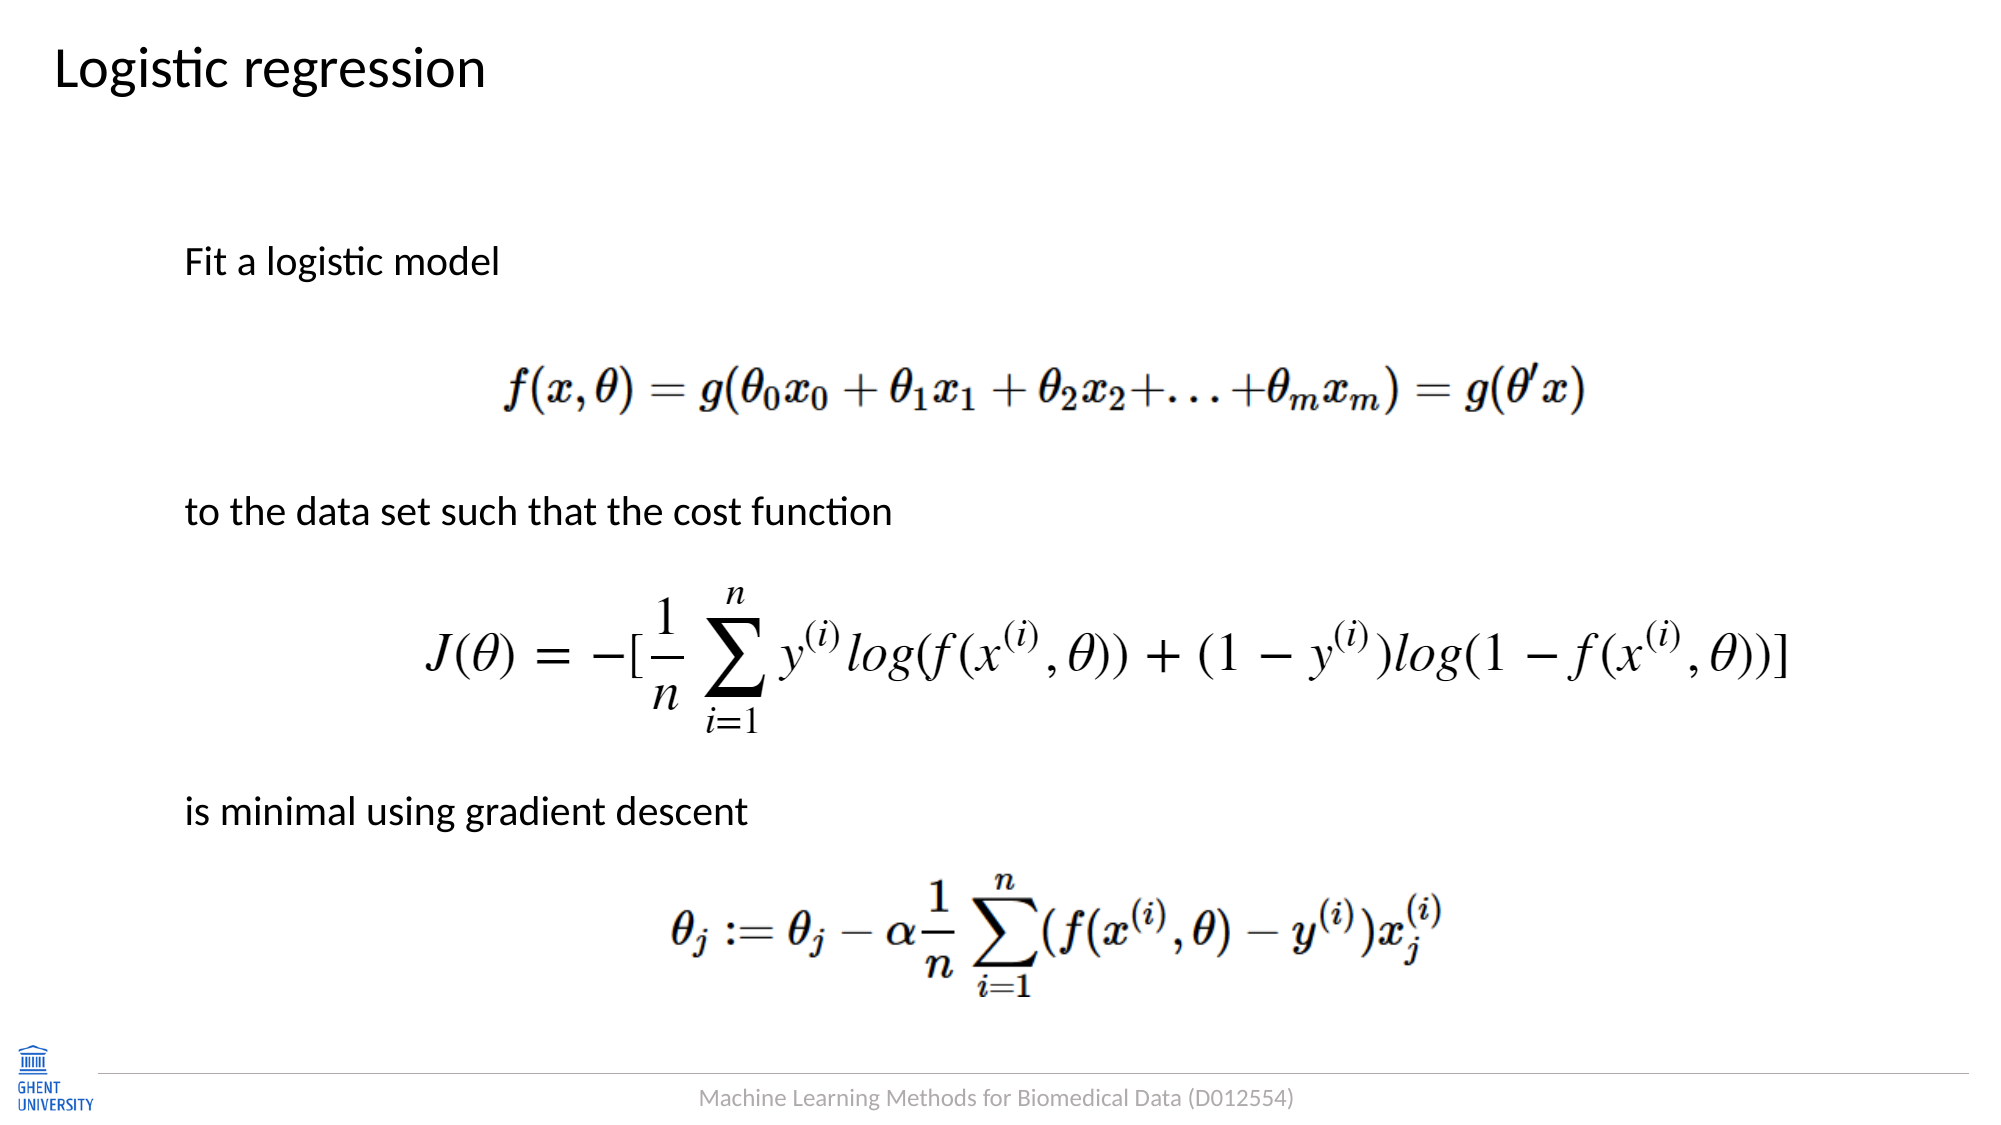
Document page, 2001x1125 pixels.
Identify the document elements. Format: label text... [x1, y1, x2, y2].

text_box Logistic regression [39, 21, 1967, 107]
text_box Machine Learning Methods for Biomedical Data (D012554) [10, 1074, 1990, 1120]
picture [455, 341, 1625, 453]
picture [10, 1031, 101, 1118]
picture [401, 568, 1788, 743]
text_box Fit a logistic model to the data set such that the cost function is minimal using gradient descent [169, 226, 1843, 842]
picture [631, 860, 1449, 997]
